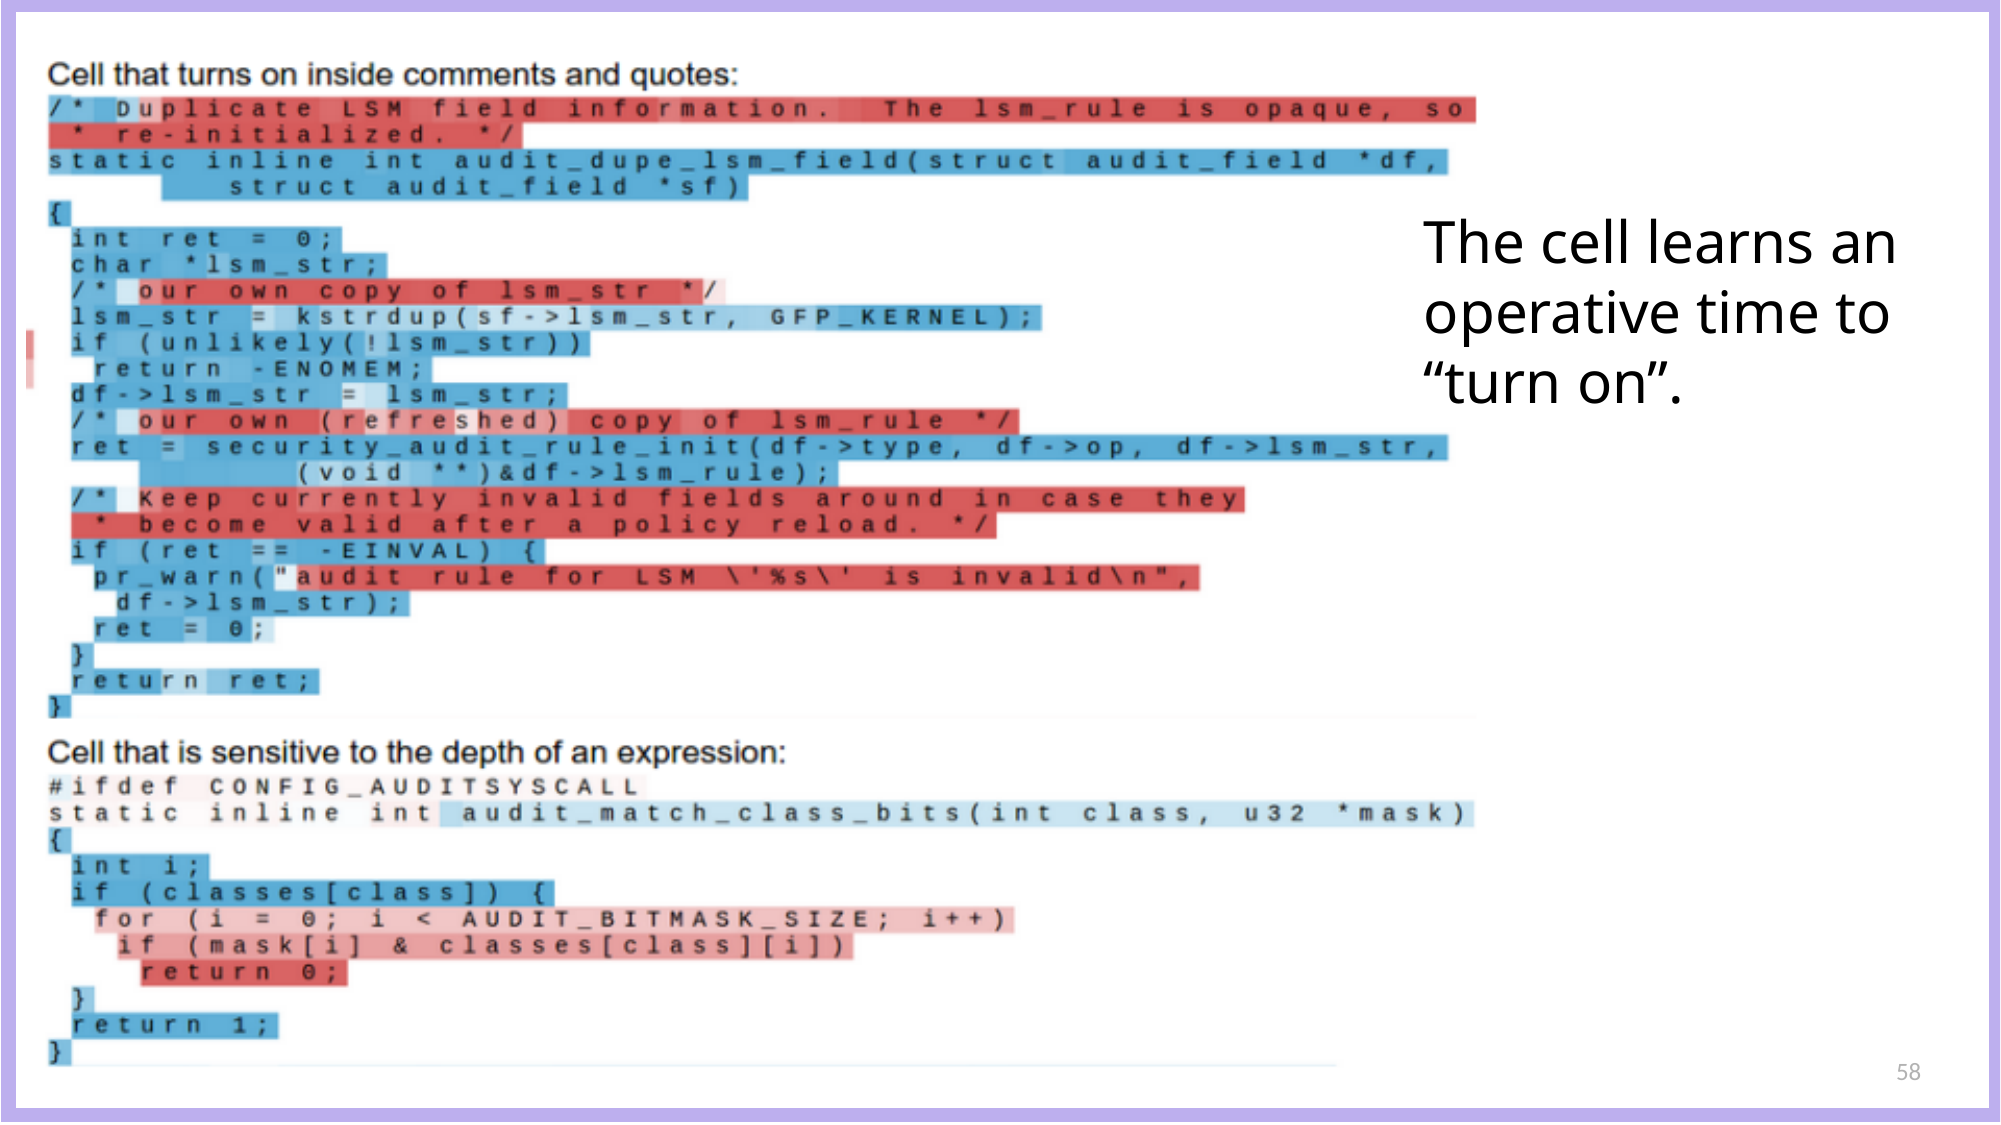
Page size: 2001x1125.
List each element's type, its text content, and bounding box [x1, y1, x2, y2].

text_box The cell learns an operative time to “turn on”. [1487, 198, 1937, 423]
picture [26, 37, 1487, 1088]
slide_number 58 [1486, 1040, 1937, 1101]
